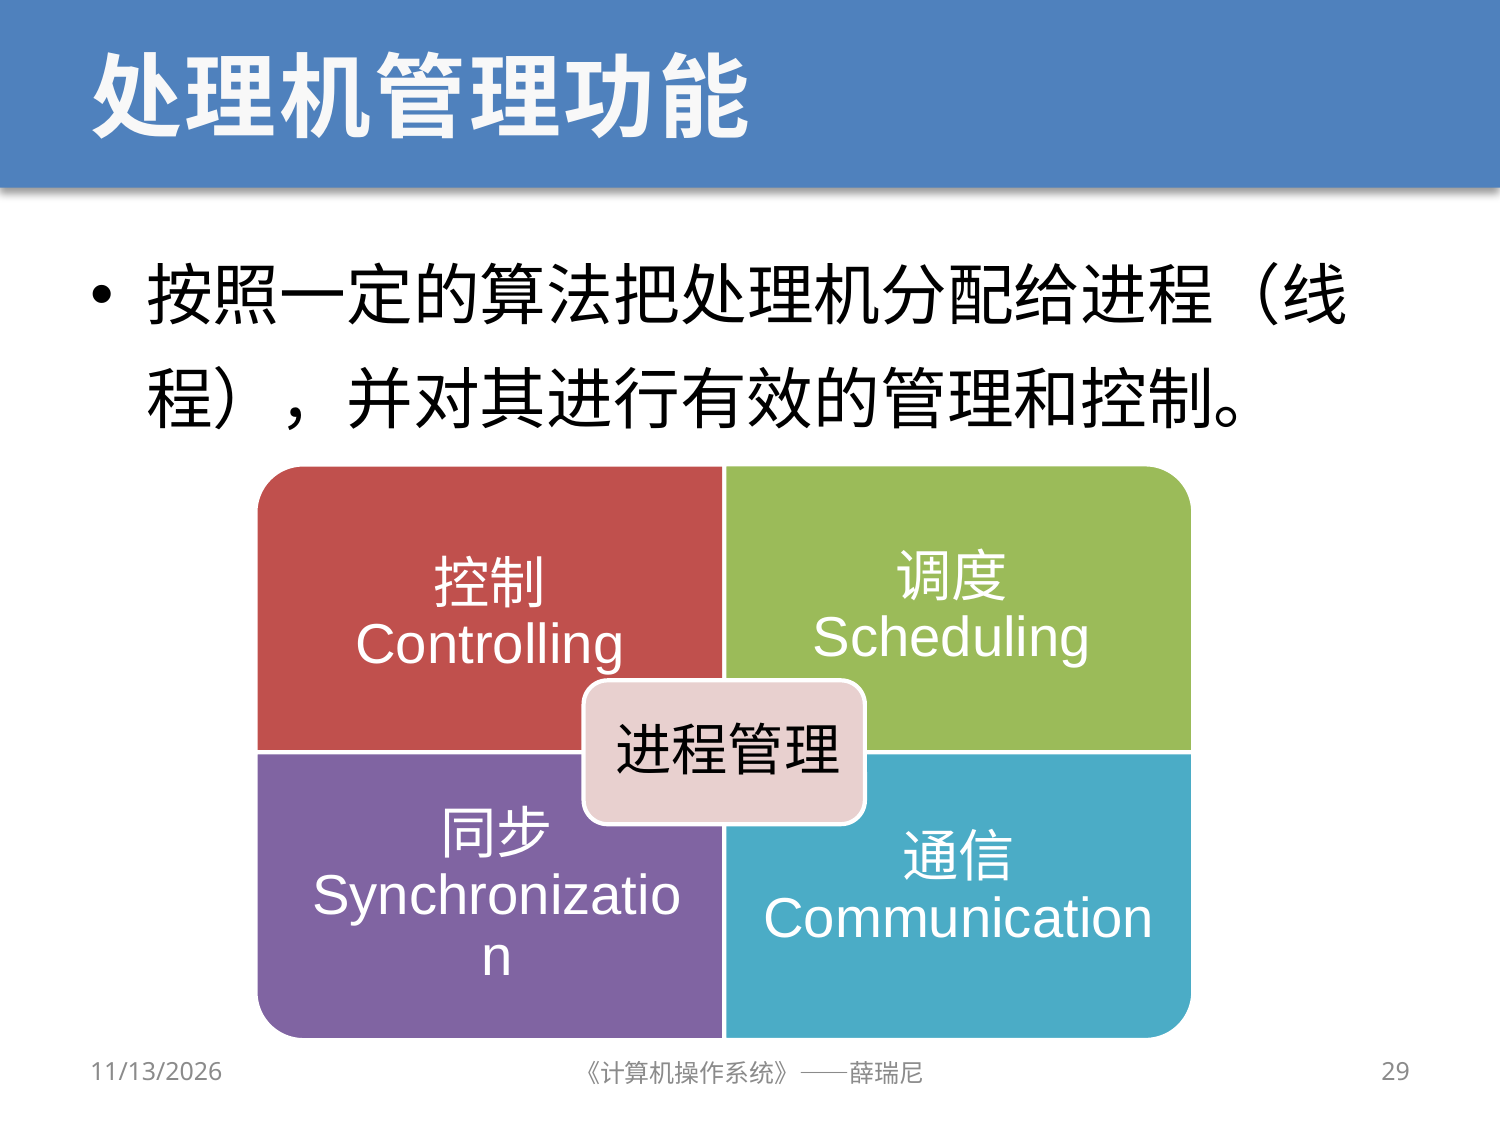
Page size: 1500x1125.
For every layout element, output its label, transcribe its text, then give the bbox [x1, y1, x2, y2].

slide_number 29 [1074, 1042, 1425, 1103]
list 按照一定的算法把处理机分配给进程（线程），并对其进行有效的管理和控制。 [75, 221, 1425, 1021]
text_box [255, 464, 1194, 1041]
footer 《计算机操作系统》——薛瑞尼 [512, 1049, 988, 1103]
title 处理机管理功能 [75, 0, 1425, 188]
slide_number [75, 1042, 425, 1103]
